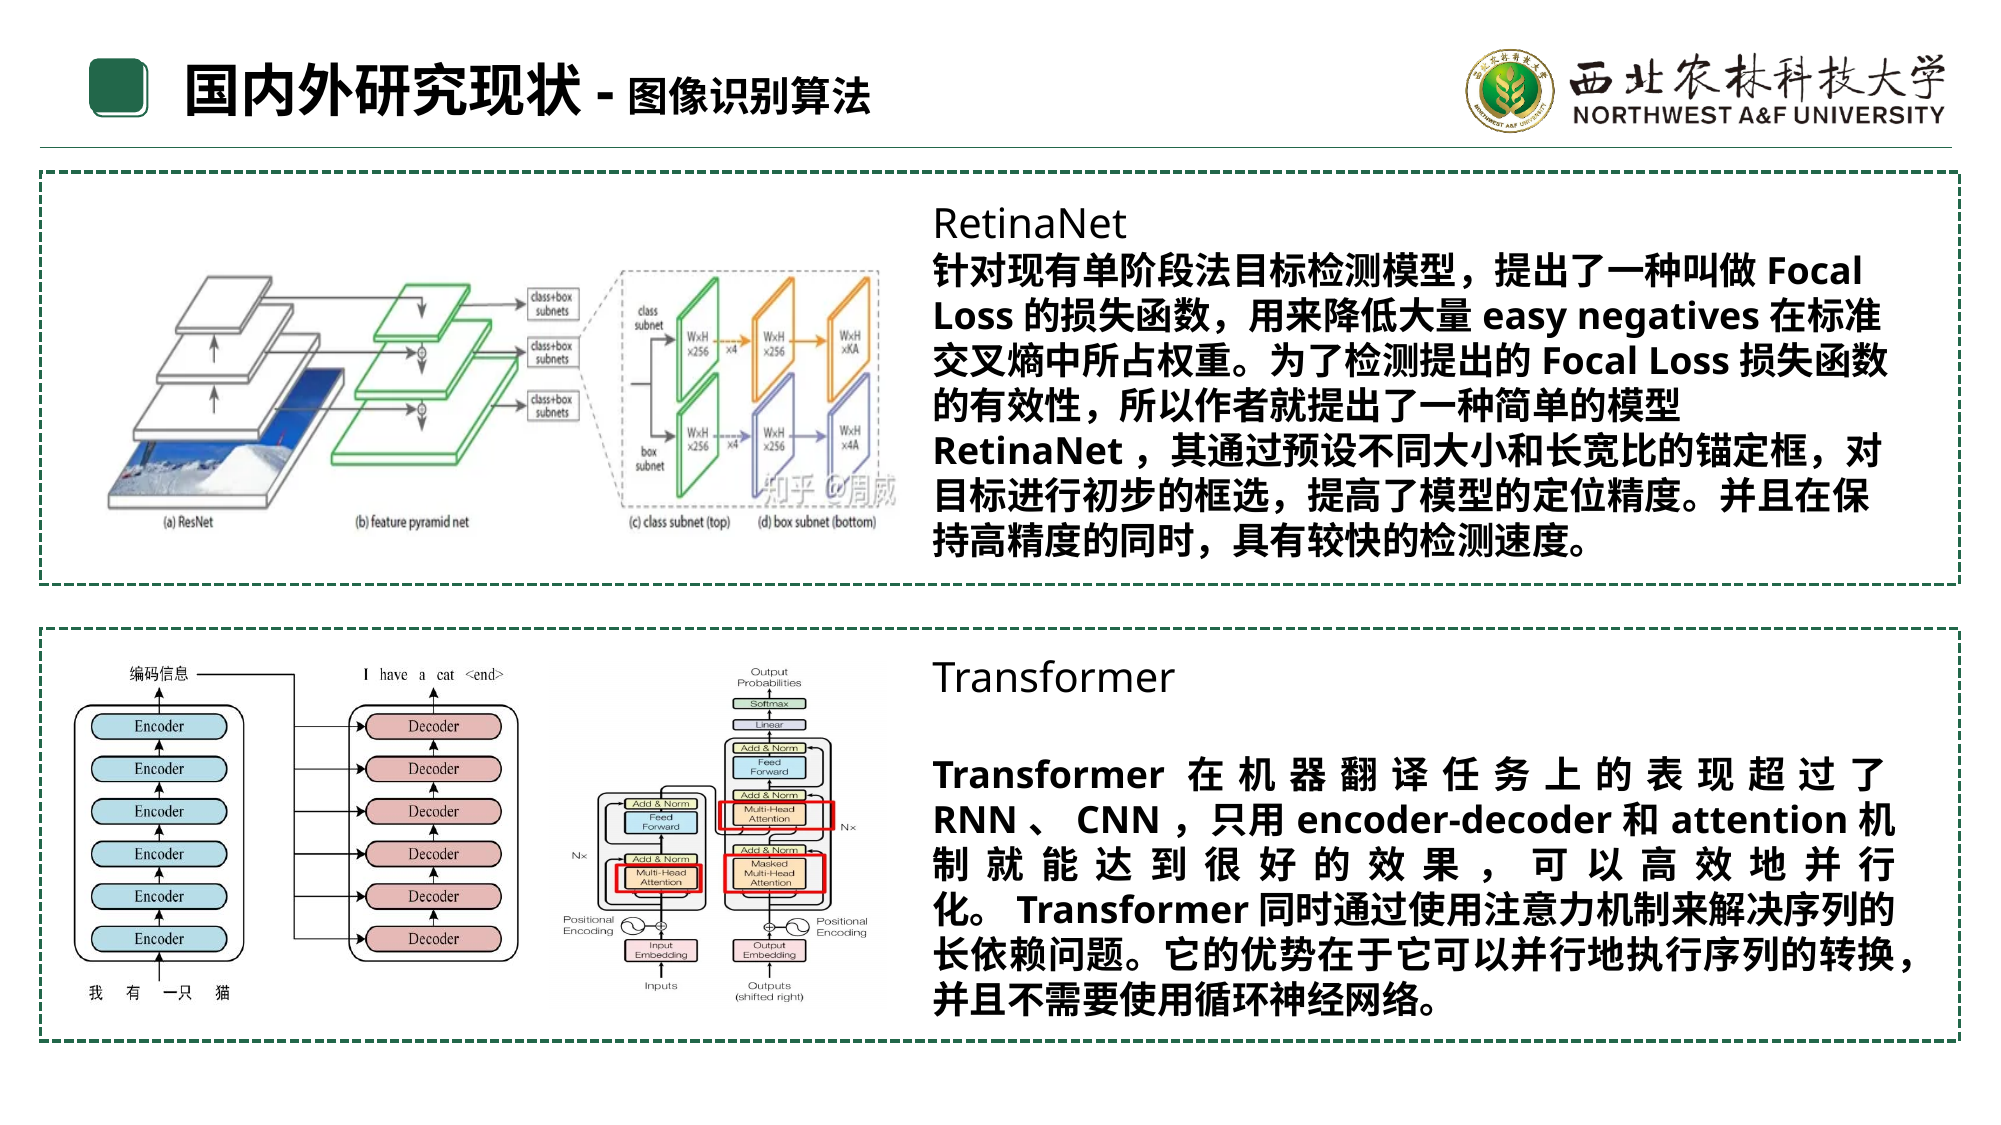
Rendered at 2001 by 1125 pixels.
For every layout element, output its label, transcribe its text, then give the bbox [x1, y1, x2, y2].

picture [73, 189, 918, 537]
text_box RetinaNet 针对现有单阶段法目标检测模型，提出了一种叫做Focal Loss的损失函数，用来降低大量easy negatives在标准交叉熵中所占权重。为了检测提出的Focal Loss损失函数的有效性，所以作者就提出了一种简单的模型RetinaNet，其通过预设不同大小和长宽比的锚定框，对目标进行初步的框选，提高了模型的定位精度。并且在保持高精度的同时，具有较快的检测速度。 [917, 189, 1912, 563]
picture [1464, 47, 1556, 134]
picture [549, 660, 887, 1009]
text_box [40, 628, 1960, 1042]
text_box [40, 171, 1960, 585]
text_box Transformer Transformer在机器翻译任务上的表现超过了RNN、CNN，只用encoder-decoder和attention机制就能达到很好的效果，可以高效地并行化。Transformer同时通过使用注意力机制来解决序列的长依赖问题。它的优势在于它可以并行地执行序列的转换，并且不需要使用循环神经网络。 [917, 643, 1912, 1002]
picture [1565, 47, 1949, 127]
picture [73, 660, 519, 1009]
list 国内外研究现状-图像识别算法 [168, 55, 1038, 133]
